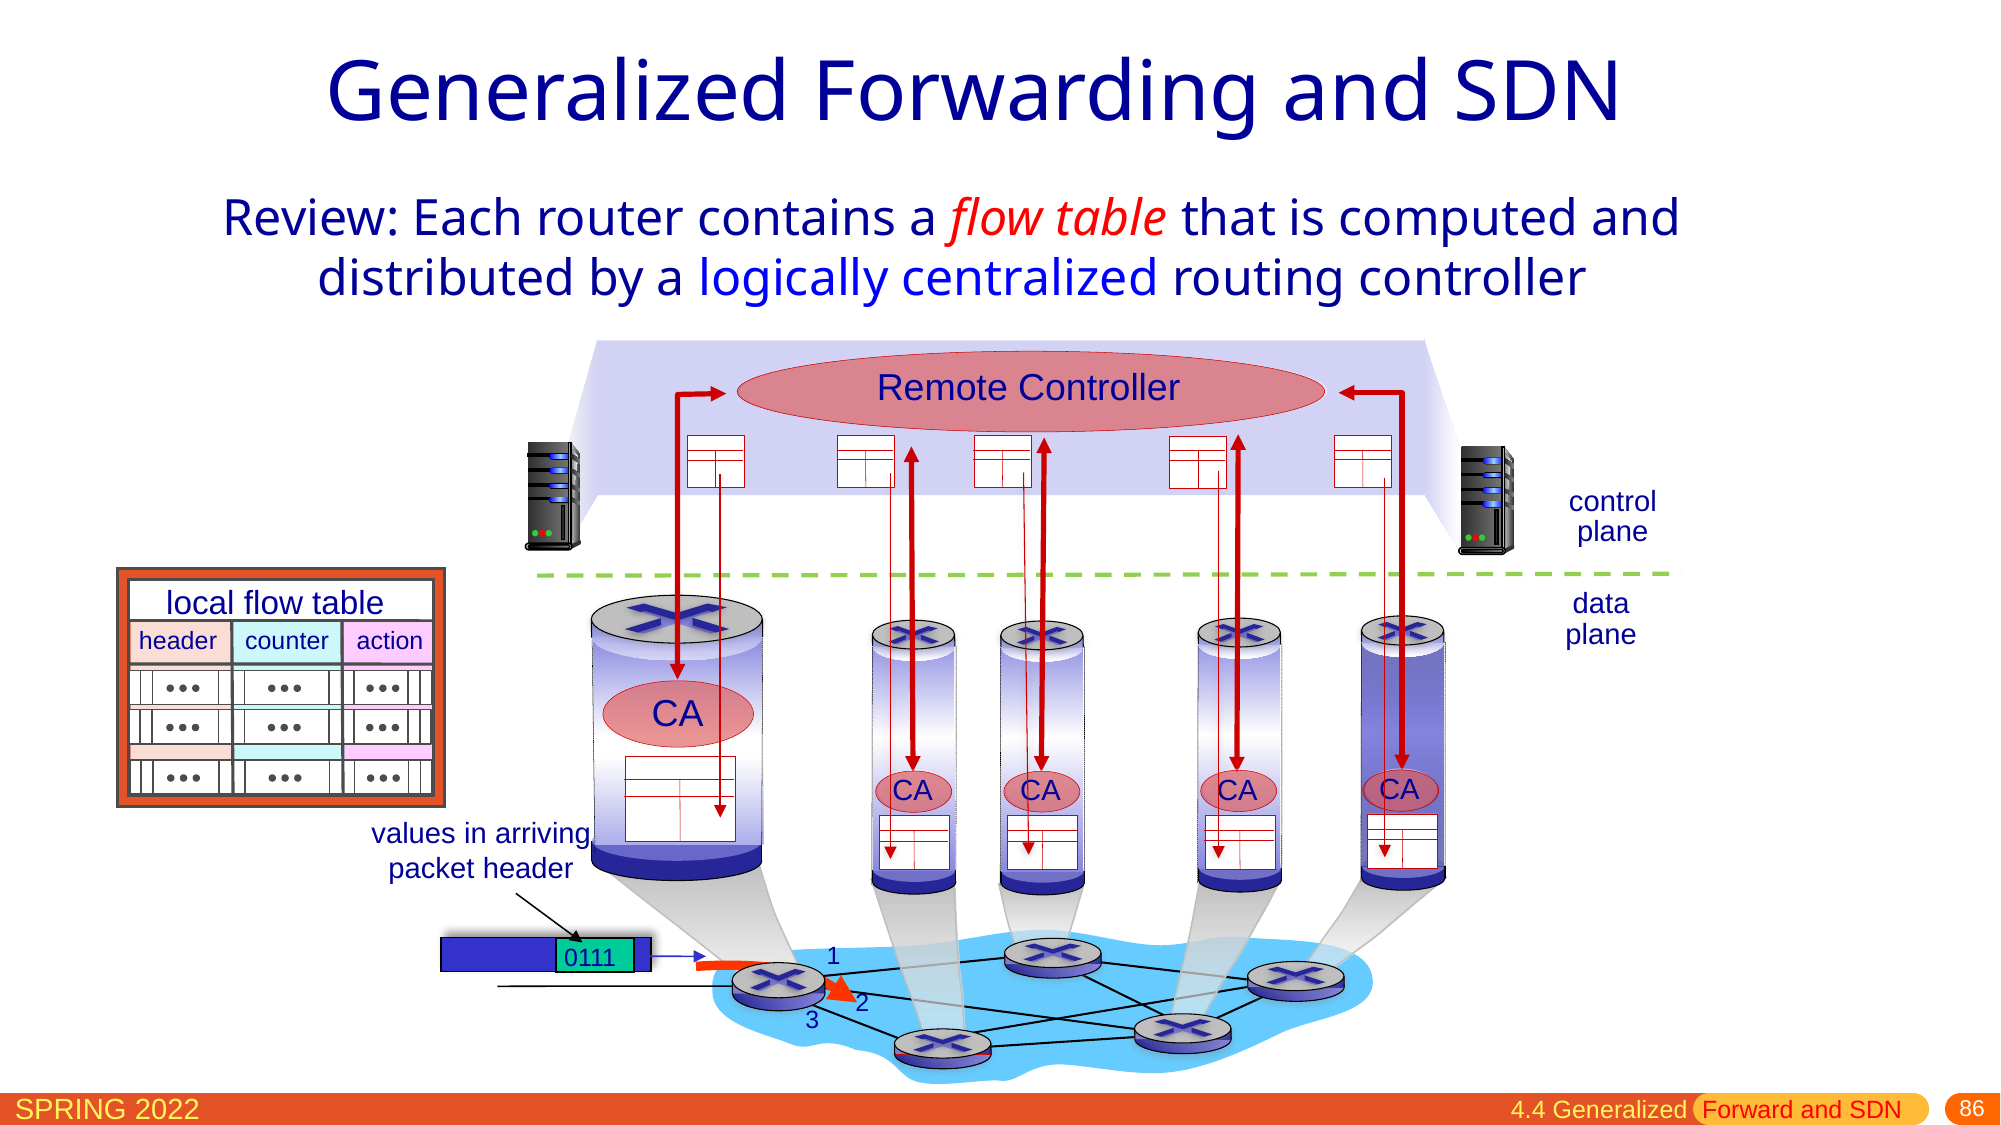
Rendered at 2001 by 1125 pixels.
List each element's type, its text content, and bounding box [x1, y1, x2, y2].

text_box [591, 594, 1447, 1045]
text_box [894, 1028, 992, 1070]
text_box [878, 1055, 889, 1061]
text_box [1444, 479, 1683, 661]
text_box 4.4 Generalized Forward and SDN [1496, 1086, 1922, 1125]
text_box Generalized Forwarding and SDN [310, 29, 1650, 149]
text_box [719, 470, 1386, 860]
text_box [602, 350, 1439, 816]
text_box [623, 823, 1438, 870]
text_box [907, 1056, 1211, 1084]
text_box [1004, 938, 1102, 979]
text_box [440, 893, 885, 1042]
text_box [1247, 961, 1345, 1002]
text_box Review: Each router contains a flow table that is computed and distributed by a logically centralized routing controller [201, 178, 1704, 314]
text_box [1134, 1013, 1232, 1054]
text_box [525, 337, 1515, 555]
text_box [536, 479, 597, 661]
text_box values in arriving packet header [354, 807, 586, 892]
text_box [116, 568, 447, 807]
